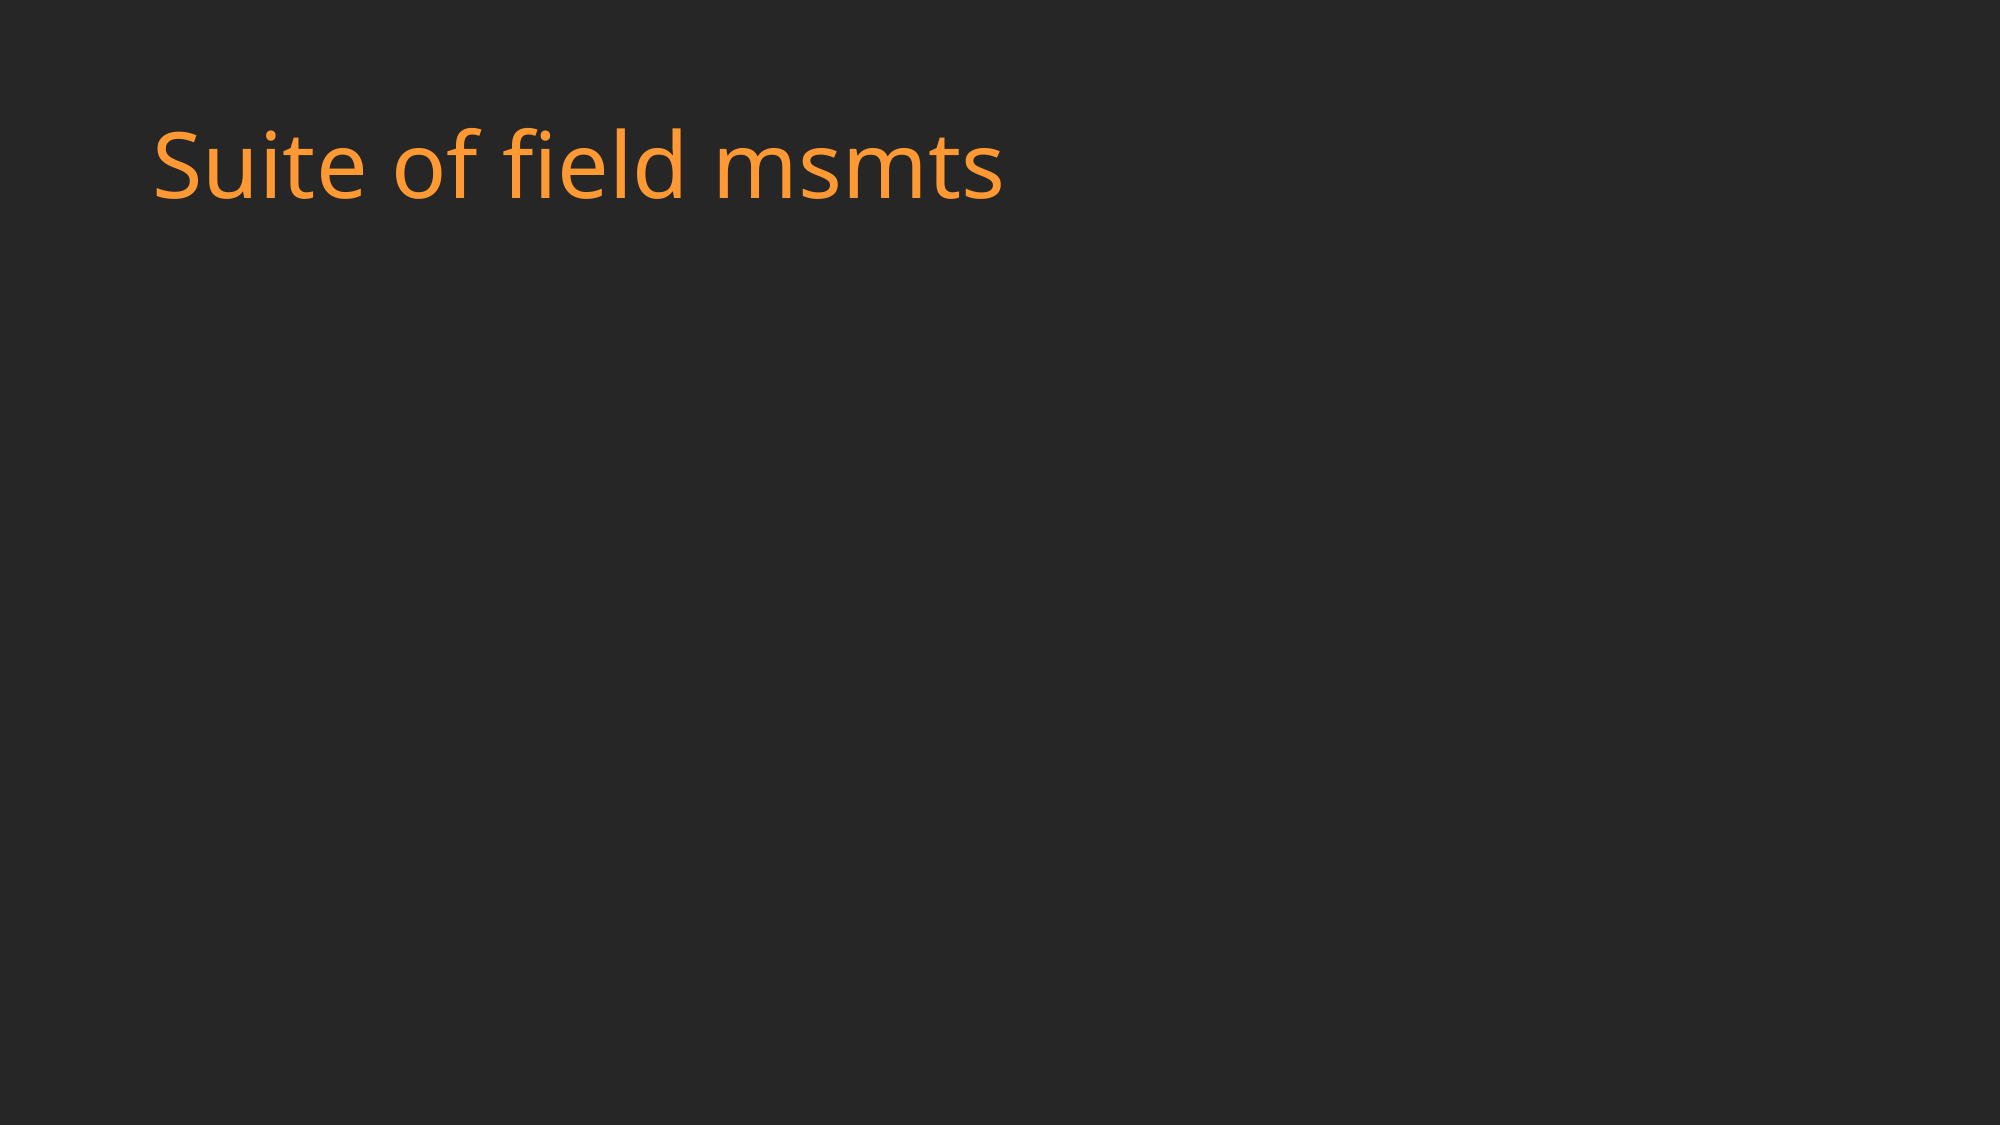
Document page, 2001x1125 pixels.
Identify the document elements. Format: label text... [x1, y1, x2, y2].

title Suite of field msmts [137, 59, 1863, 278]
